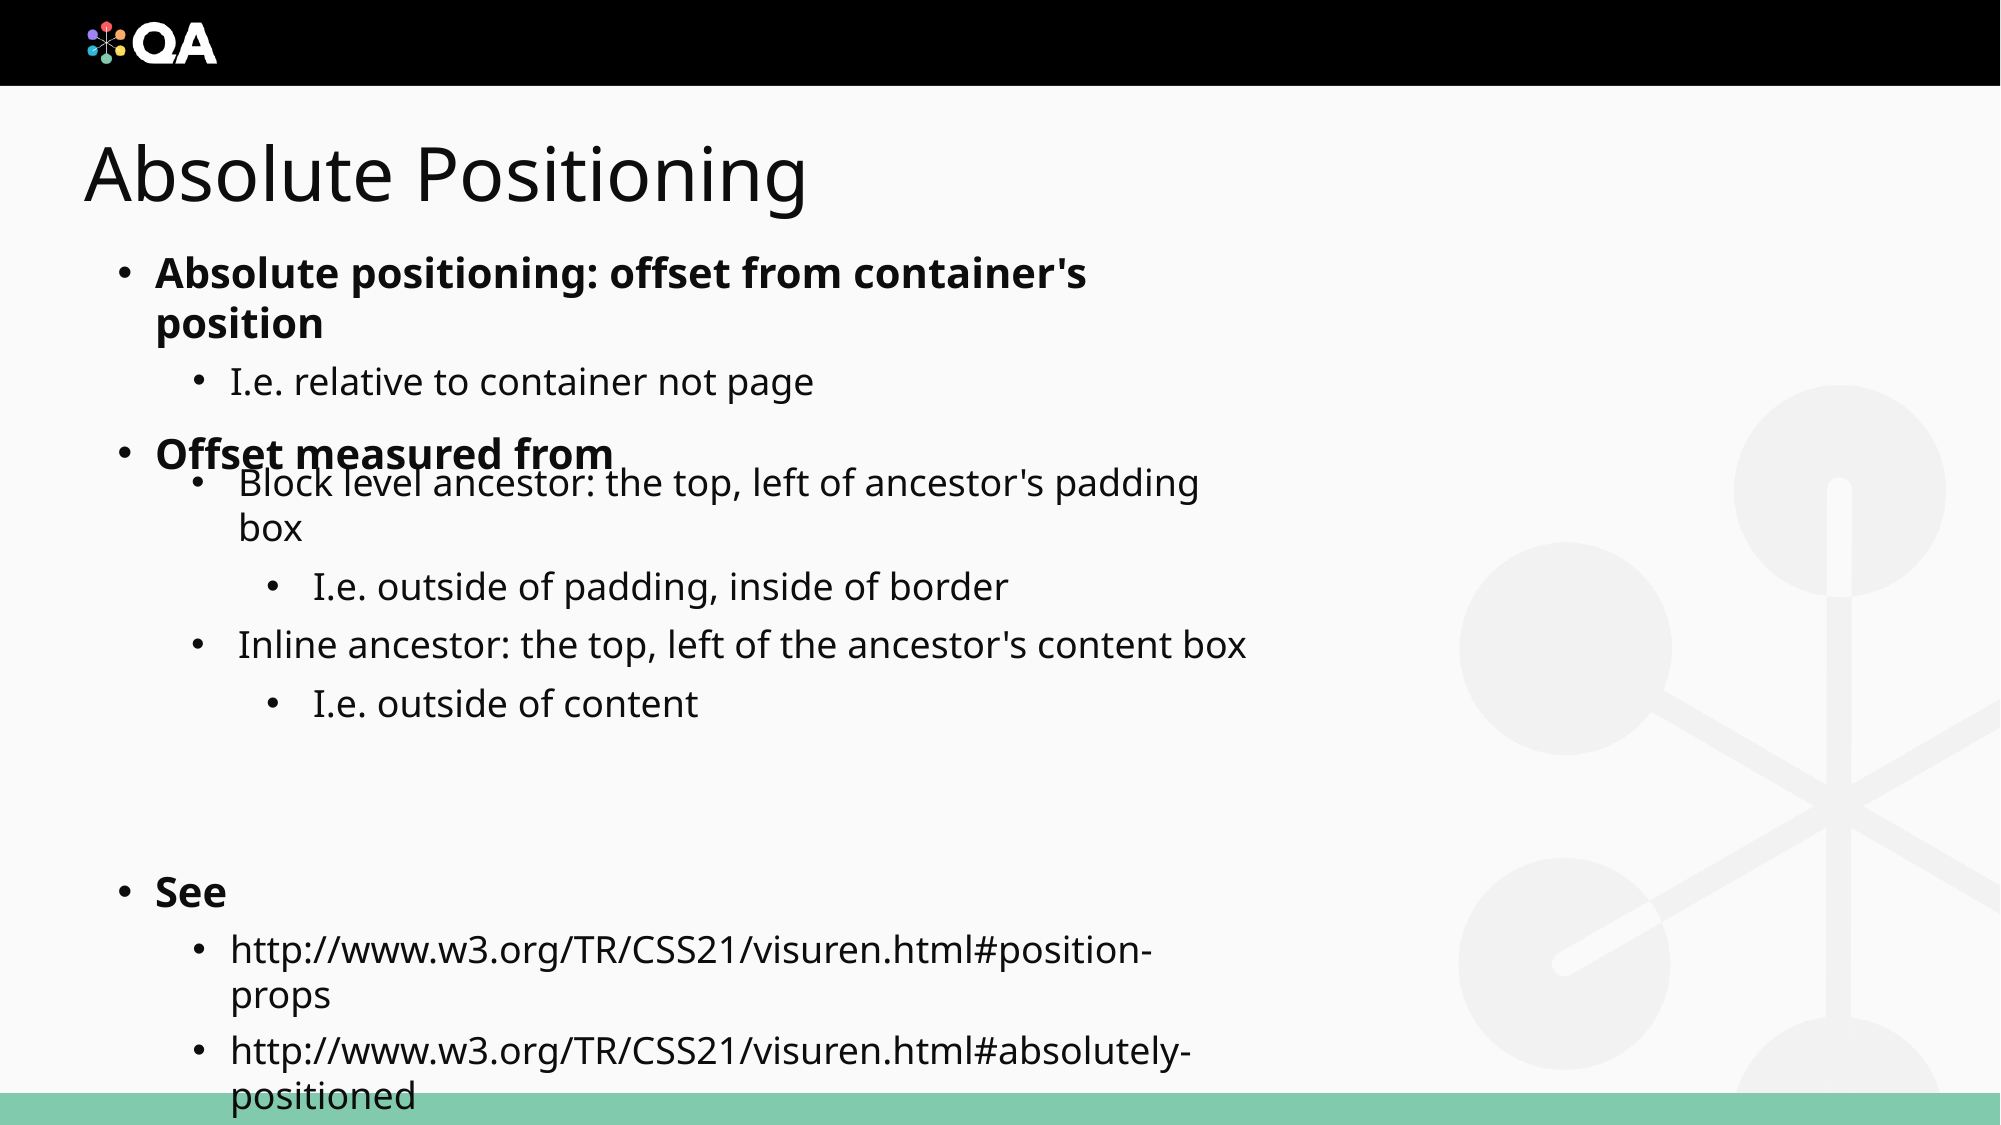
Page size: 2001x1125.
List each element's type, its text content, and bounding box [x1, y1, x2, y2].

picture [0, 0, 2001, 1125]
text_box Block level ancestor: the top, left of ancestor's padding box I.e. outside of padding, inside of border Inline ancestor: the top, left of the ancestor's content box I.e. outside of content [101, 451, 1290, 732]
list Absolute positioning: offset from container's position I.e. relative to container not page Offset measured from See http://www.w3.org/TR/CSS21/visuren.html#position-props http://www.w3.org/TR/CSS21/visuren.html#absolutely-positioned [117, 732, 1229, 1080]
list Absolute positioning: offset from container's position I.e. relative to container not page Offset measured from See http://www.w3.org/TR/CSS21/visuren.html#position-props http://www.w3.org/TR/CSS21/visuren.html#absolutely-positioned [117, 239, 1229, 451]
title Absolute Positioning [84, 129, 1916, 248]
